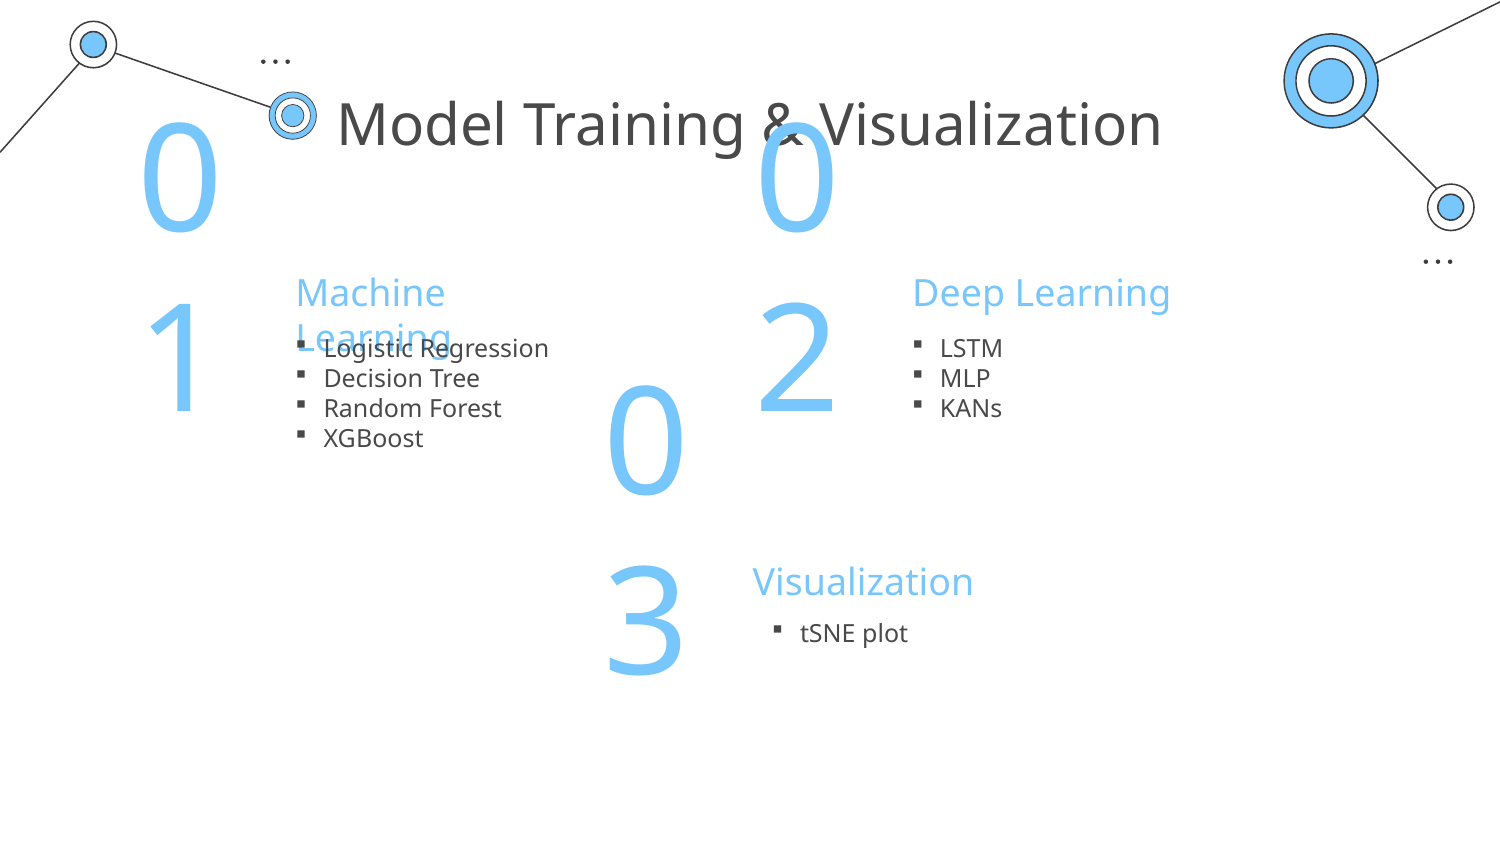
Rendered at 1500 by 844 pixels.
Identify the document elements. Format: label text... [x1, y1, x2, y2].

subtitle Visualization [744, 542, 1057, 605]
subtitle tSNE plot [756, 602, 1076, 727]
text_box 03 [549, 542, 744, 720]
subtitle Deep Learning [896, 253, 1217, 316]
text_box 01 [83, 278, 278, 456]
text_box 02 [700, 278, 894, 456]
subtitle LSTM MLP KANs [896, 318, 1217, 443]
title Model Training & Visualization [257, 72, 1243, 171]
subtitle Machine Learning [280, 253, 600, 316]
subtitle Logistic Regression Decision Tree Random Forest XGBoost [280, 318, 600, 443]
